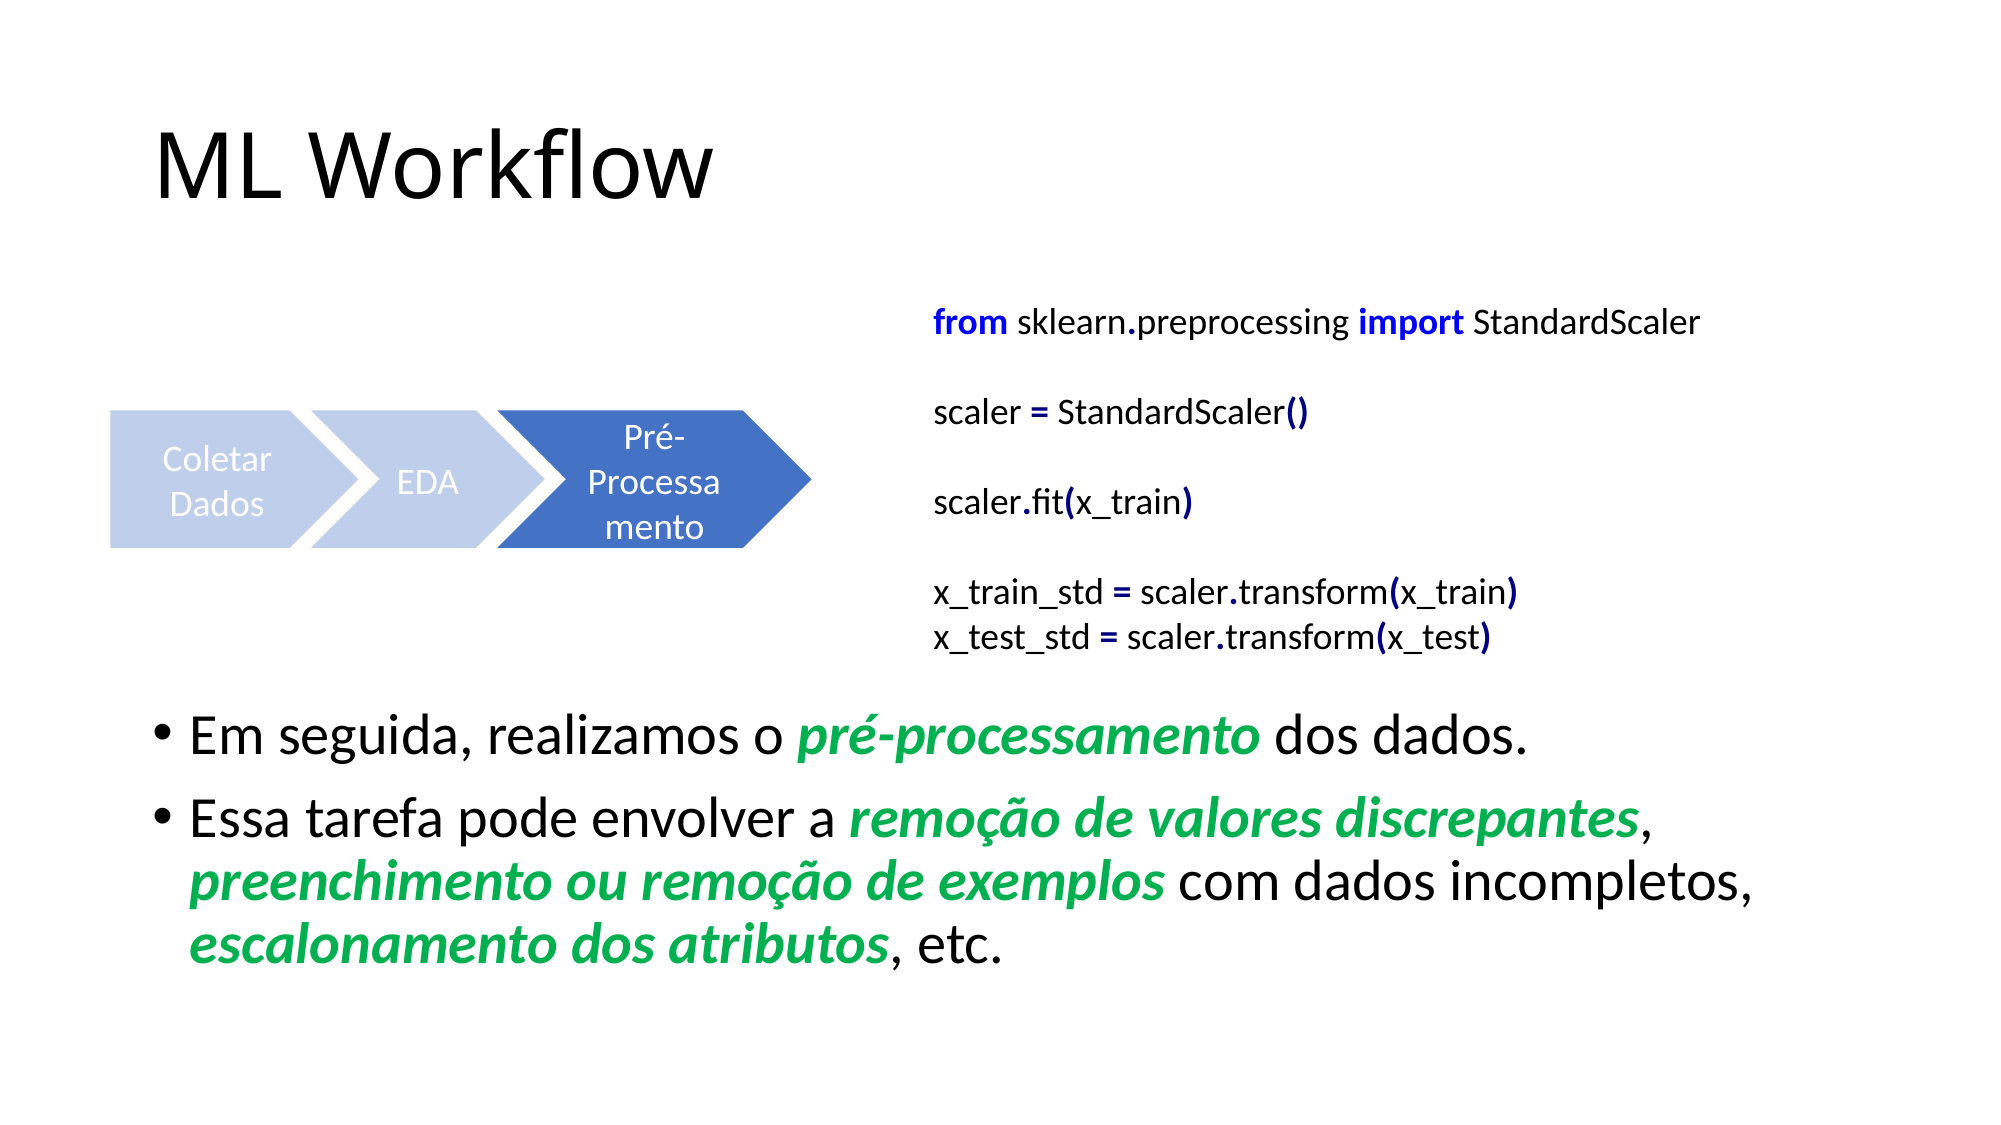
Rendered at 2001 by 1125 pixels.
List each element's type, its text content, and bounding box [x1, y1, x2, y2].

title ML Workflow [137, 59, 1863, 278]
text_box from sklearn.preprocessing import StandardScaler scaler = StandardScaler() scaler.fit(x_train) x_train_std = scaler.transform(x_train) x_test_std = scaler.transform(x_test) [918, 289, 1739, 665]
text_box EDA [308, 409, 547, 549]
text_box Coletar Dados [109, 409, 360, 549]
list Em seguida, realizamos o pré-processamento dos dados. Essa tarefa pode envolver a remoção de valores discrepantes, preenchimento ou remoção de exemplos com dados incompletos, escalonamento dos atributos, etc. [137, 696, 1939, 1125]
text_box Pré-Processamento [494, 409, 814, 549]
